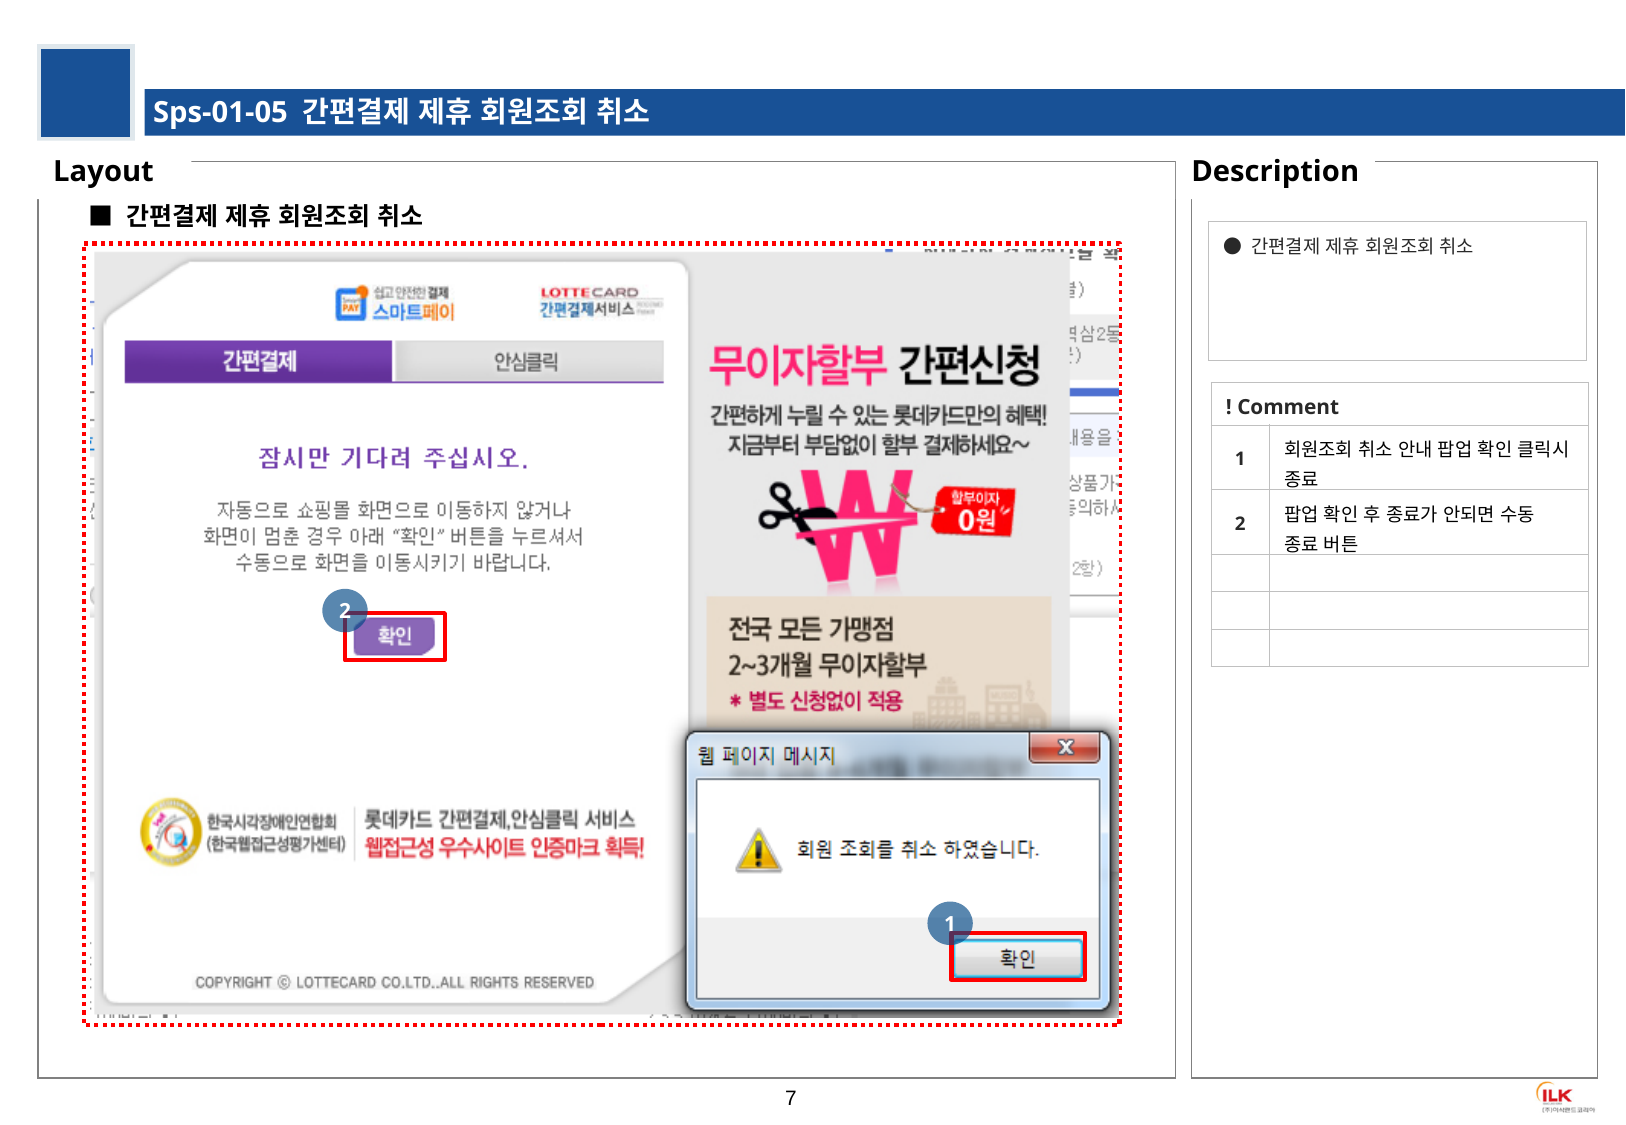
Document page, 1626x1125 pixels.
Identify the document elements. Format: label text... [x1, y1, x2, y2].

text_box ■ 간편결제 제휴 회원조회 취소 [72, 185, 1131, 246]
table_cell 회원조회 취소 안내 팝업 확인 클릭시 종료 [1270, 426, 1588, 489]
table_cell [1270, 555, 1588, 591]
table_cell [1212, 592, 1269, 629]
table_cell [1270, 592, 1588, 629]
table_cell 2 [1212, 490, 1269, 554]
table_cell 팝업 확인 후 종료가 안되면 수동 종료 버튼 [1270, 490, 1588, 554]
table_header ● 간편결제 제휴 회원조회 취소 [1209, 222, 1586, 360]
text_box Sps-01-05 간편결제 제휴 회원조회 취소 [153, 93, 1622, 129]
table_cell [1212, 630, 1269, 666]
table_cell 1 [1212, 426, 1269, 489]
table_cell [1212, 555, 1269, 591]
picture [1532, 1079, 1598, 1115]
table_header ! Comment [1212, 383, 1588, 425]
table_cell [1270, 630, 1588, 666]
picture [90, 249, 1119, 1018]
